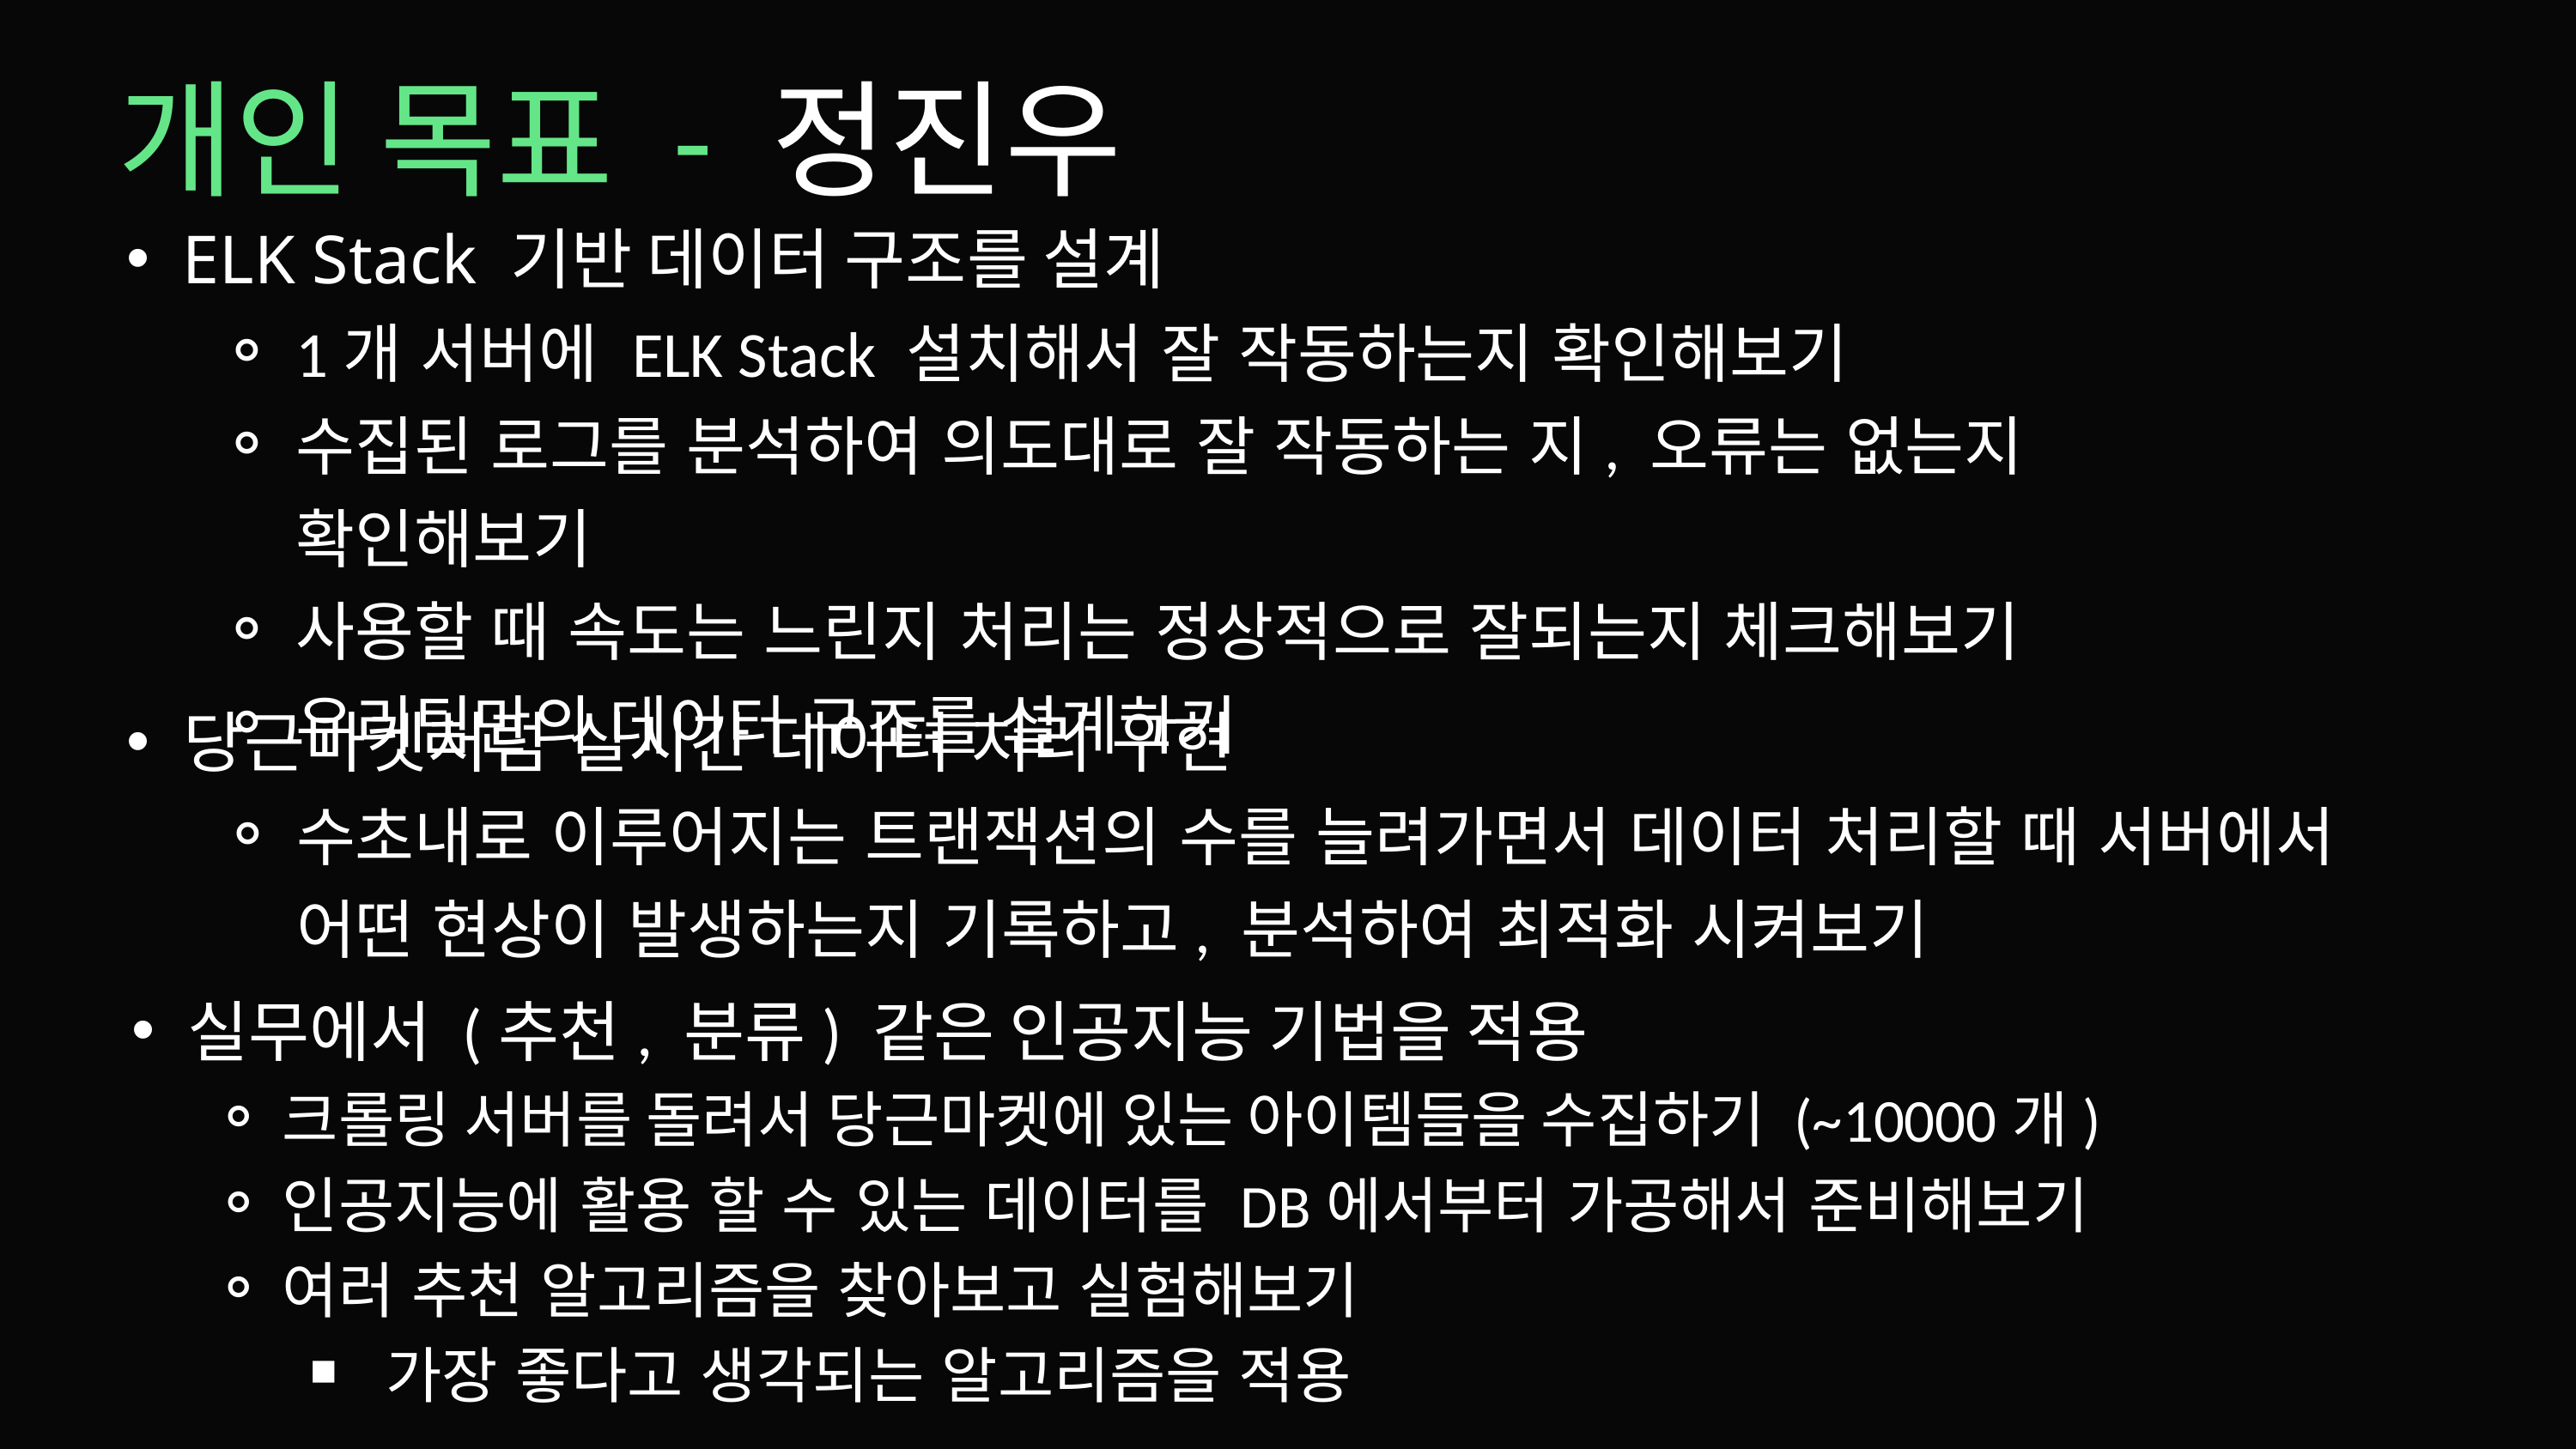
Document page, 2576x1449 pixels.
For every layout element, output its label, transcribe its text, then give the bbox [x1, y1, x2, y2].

text_box 실무에서 (추천, 분류) 같은 인공지능 기법을 적용 크롤링 서버를 돌려서 당근마켓에 있는 아이템들을 수집하기 (~10000개) 인공지능에 활용 할 수 있는 데이터를 DB에서부터 가공해서 준비해보기 여러 추천 알고리즘을 찾아보고 실험해보기 가장 좋다고 생각되는 알고리즘을 적용 [75, 976, 2322, 1411]
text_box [118, 59, 1853, 349]
text_box ELK Stack 기반 데이터 구조를 설계 1개 서버에 ELK Stack 설치해서 잘 작동하는지 확인해보기 수집된 로그를 분석하여 의도대로 잘 작동하는 지, 오류는 없는지 확인해보기 사용할 때 속도는 느린지 처리는 정상적으로 잘되는지 체크해보기 우리팀만의 데이터 구조를 설계하기 [70, 204, 2317, 681]
text_box 당근마켓처럼 실시간 데이터 처리 구현 수초내로 이루어지는 트랜잭션의 수를 늘려가면서 데이터 처리할 때 서버에서 어떤 현상이 발생하는지 기록하고, 분석하여 최적화 시켜보기 [58, 681, 2437, 973]
